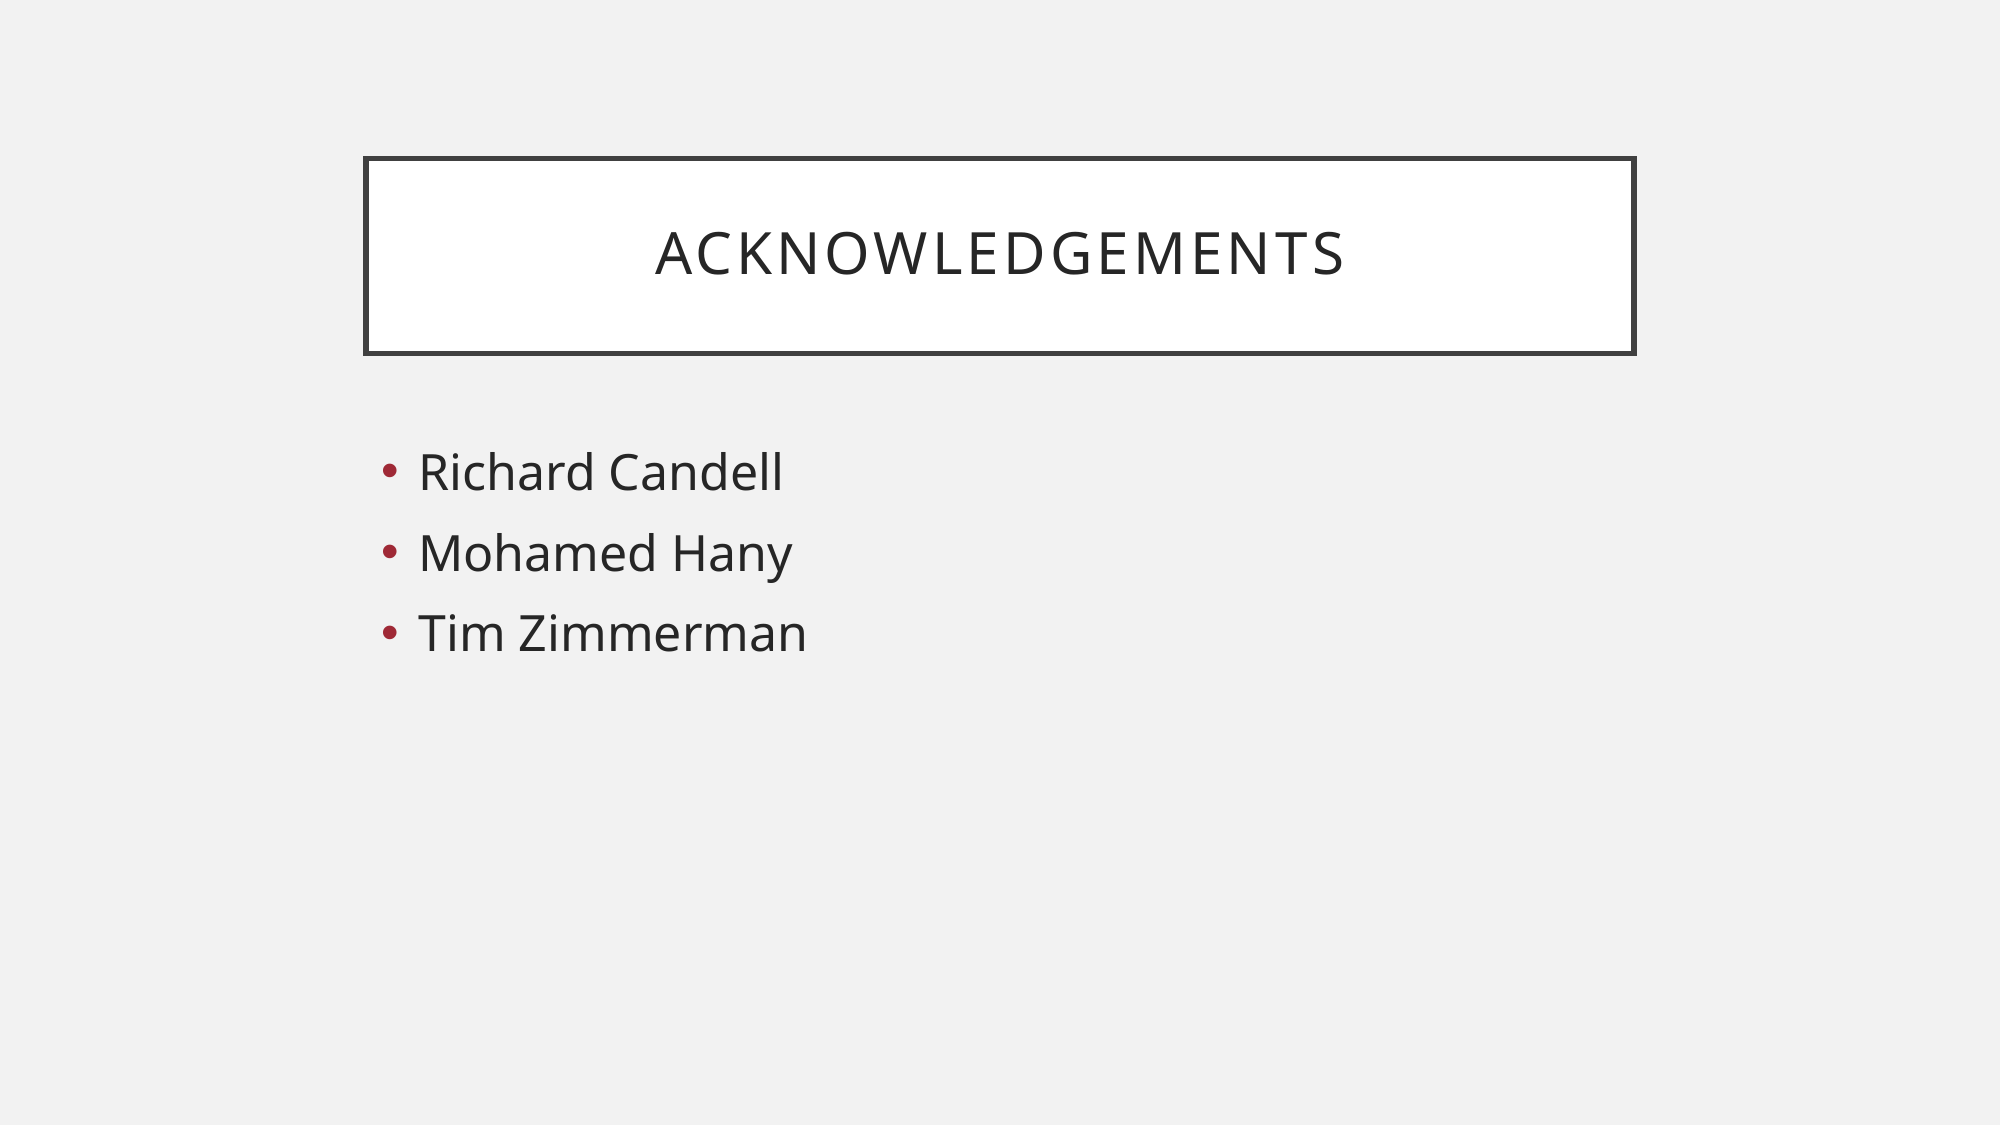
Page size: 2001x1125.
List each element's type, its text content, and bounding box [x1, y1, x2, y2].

list Richard Candell Mohamed Hany Tim Zimmerman [366, 432, 1634, 942]
title acknowledgements [363, 156, 1637, 356]
